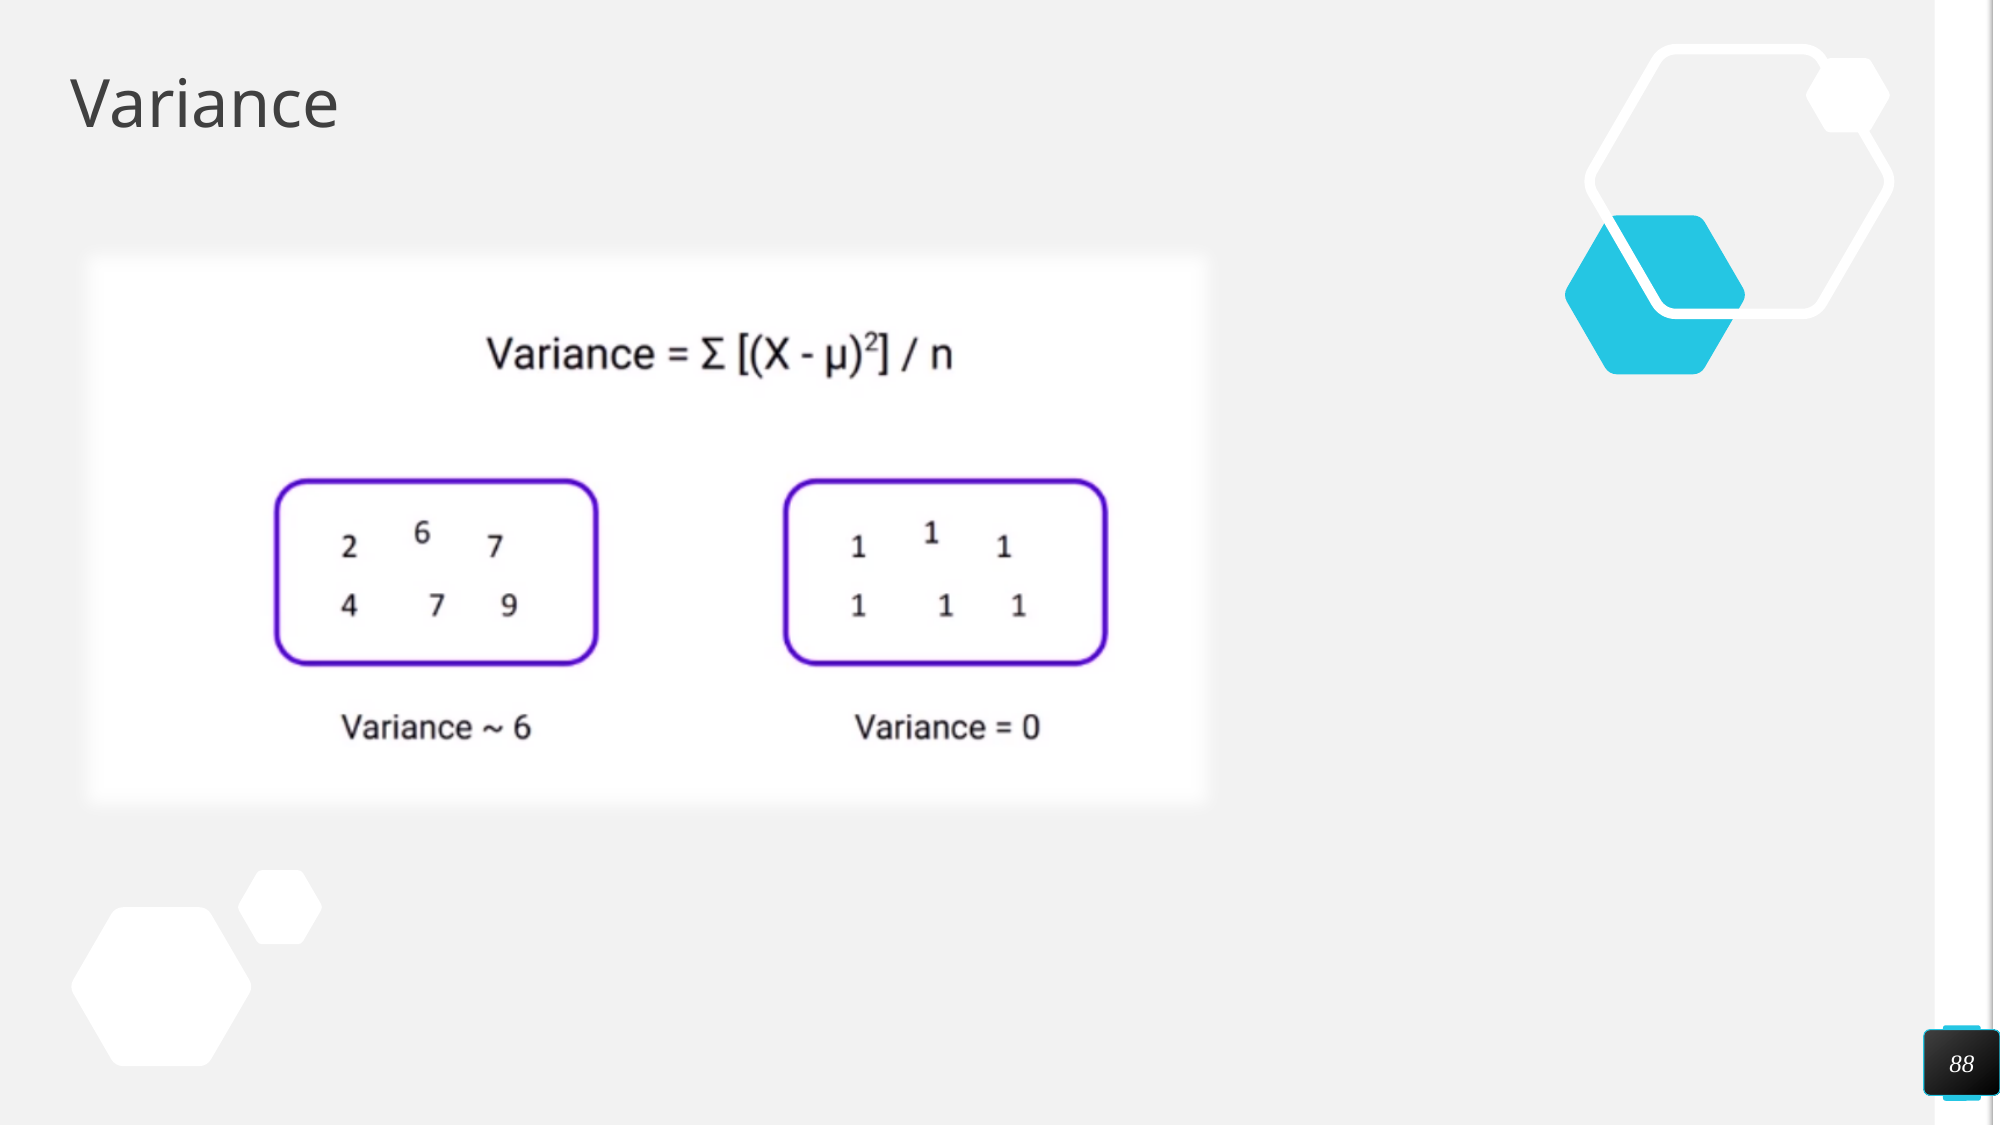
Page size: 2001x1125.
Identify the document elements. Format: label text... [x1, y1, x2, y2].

slide_number 88 [1923, 1029, 2000, 1096]
title Variance [70, 70, 1930, 142]
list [70, 238, 1225, 822]
